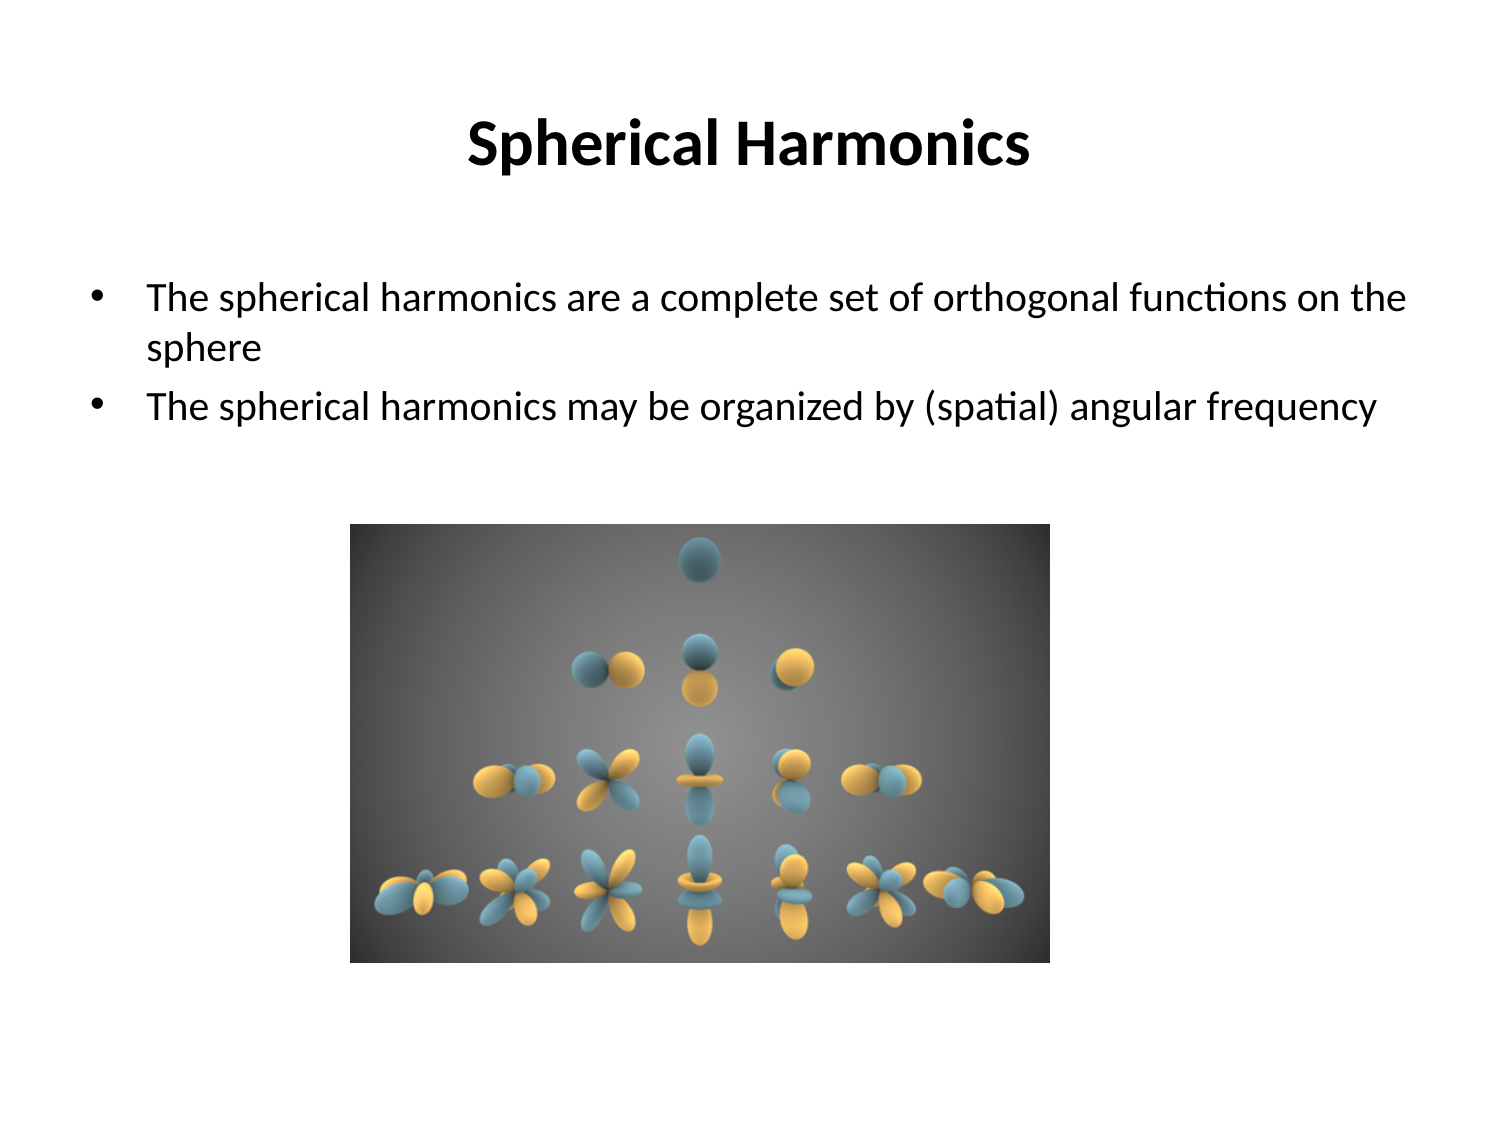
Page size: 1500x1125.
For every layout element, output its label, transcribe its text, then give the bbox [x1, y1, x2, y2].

picture [349, 524, 1051, 963]
list The spherical harmonics are a complete set of orthogonal functions on the sphere The spherical harmonics may be organized by (spatial) angular frequency [75, 262, 1425, 1005]
title Spherical Harmonics [75, 45, 1425, 233]
